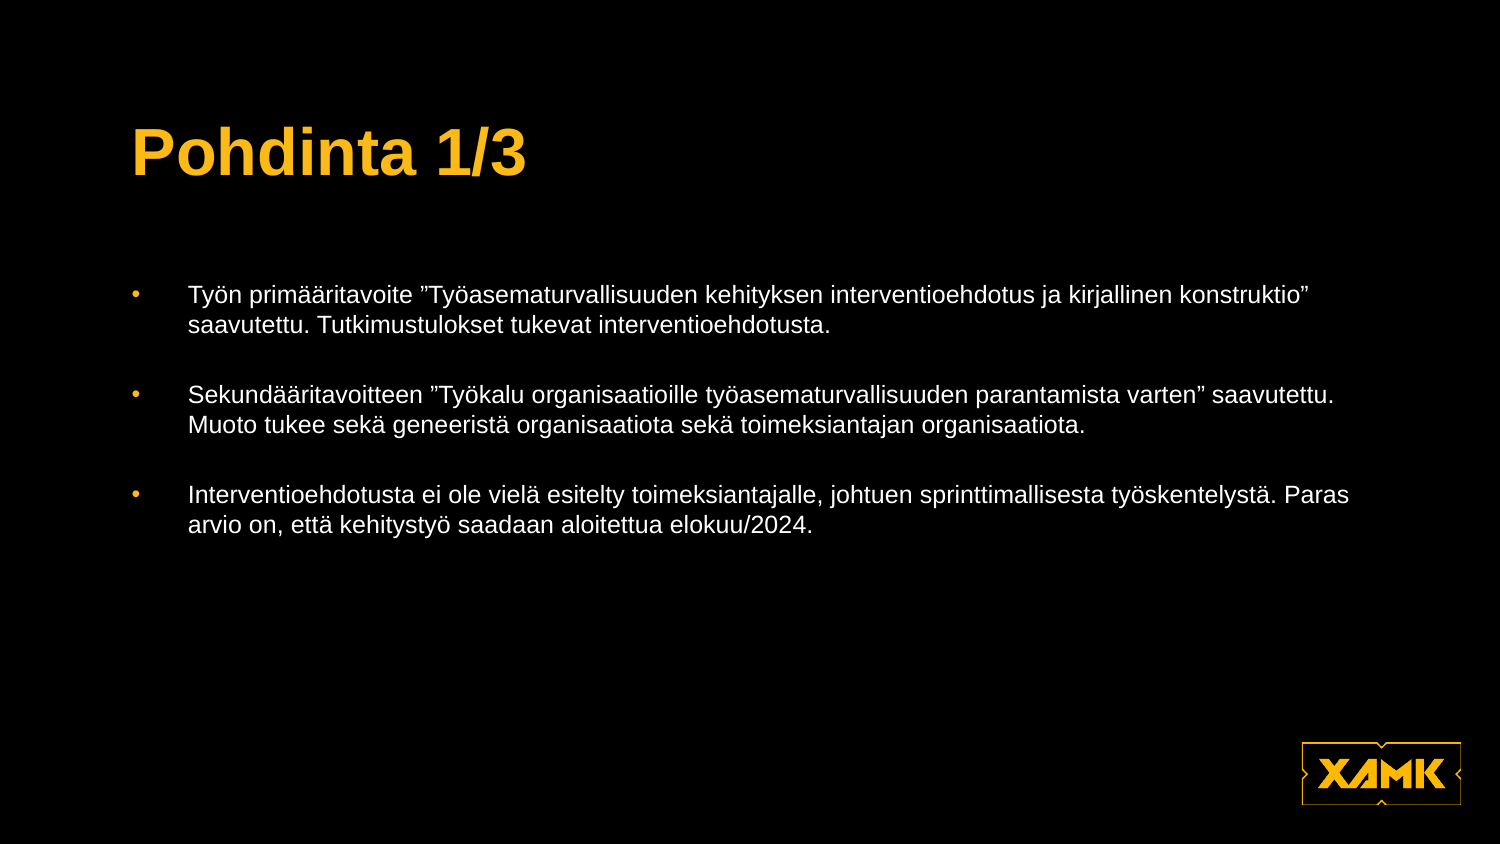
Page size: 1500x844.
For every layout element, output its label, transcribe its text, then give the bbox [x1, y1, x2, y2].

list Työn primääritavoite ”Työasematurvallisuuden kehityksen interventioehdotus ja kirjallinen konstruktio” saavutettu. Tutkimustulokset tukevat interventioehdotusta. Sekundääritavoitteen ”Työkalu organisaatioille työasematurvallisuuden parantamista varten” saavutettu. Muoto tukee sekä geneeristä organisaatiota sekä toimeksiantajan organisaatiota. Interventioehdotusta ei ole vielä esitelty toimeksiantajalle, johtuen sprinttimallisesta työskentelystä. Paras arvio on, että kehitystyö saadaan aloitettua elokuu/2024. [116, 271, 1384, 766]
title Pohdinta 1/3 [116, 78, 1384, 219]
